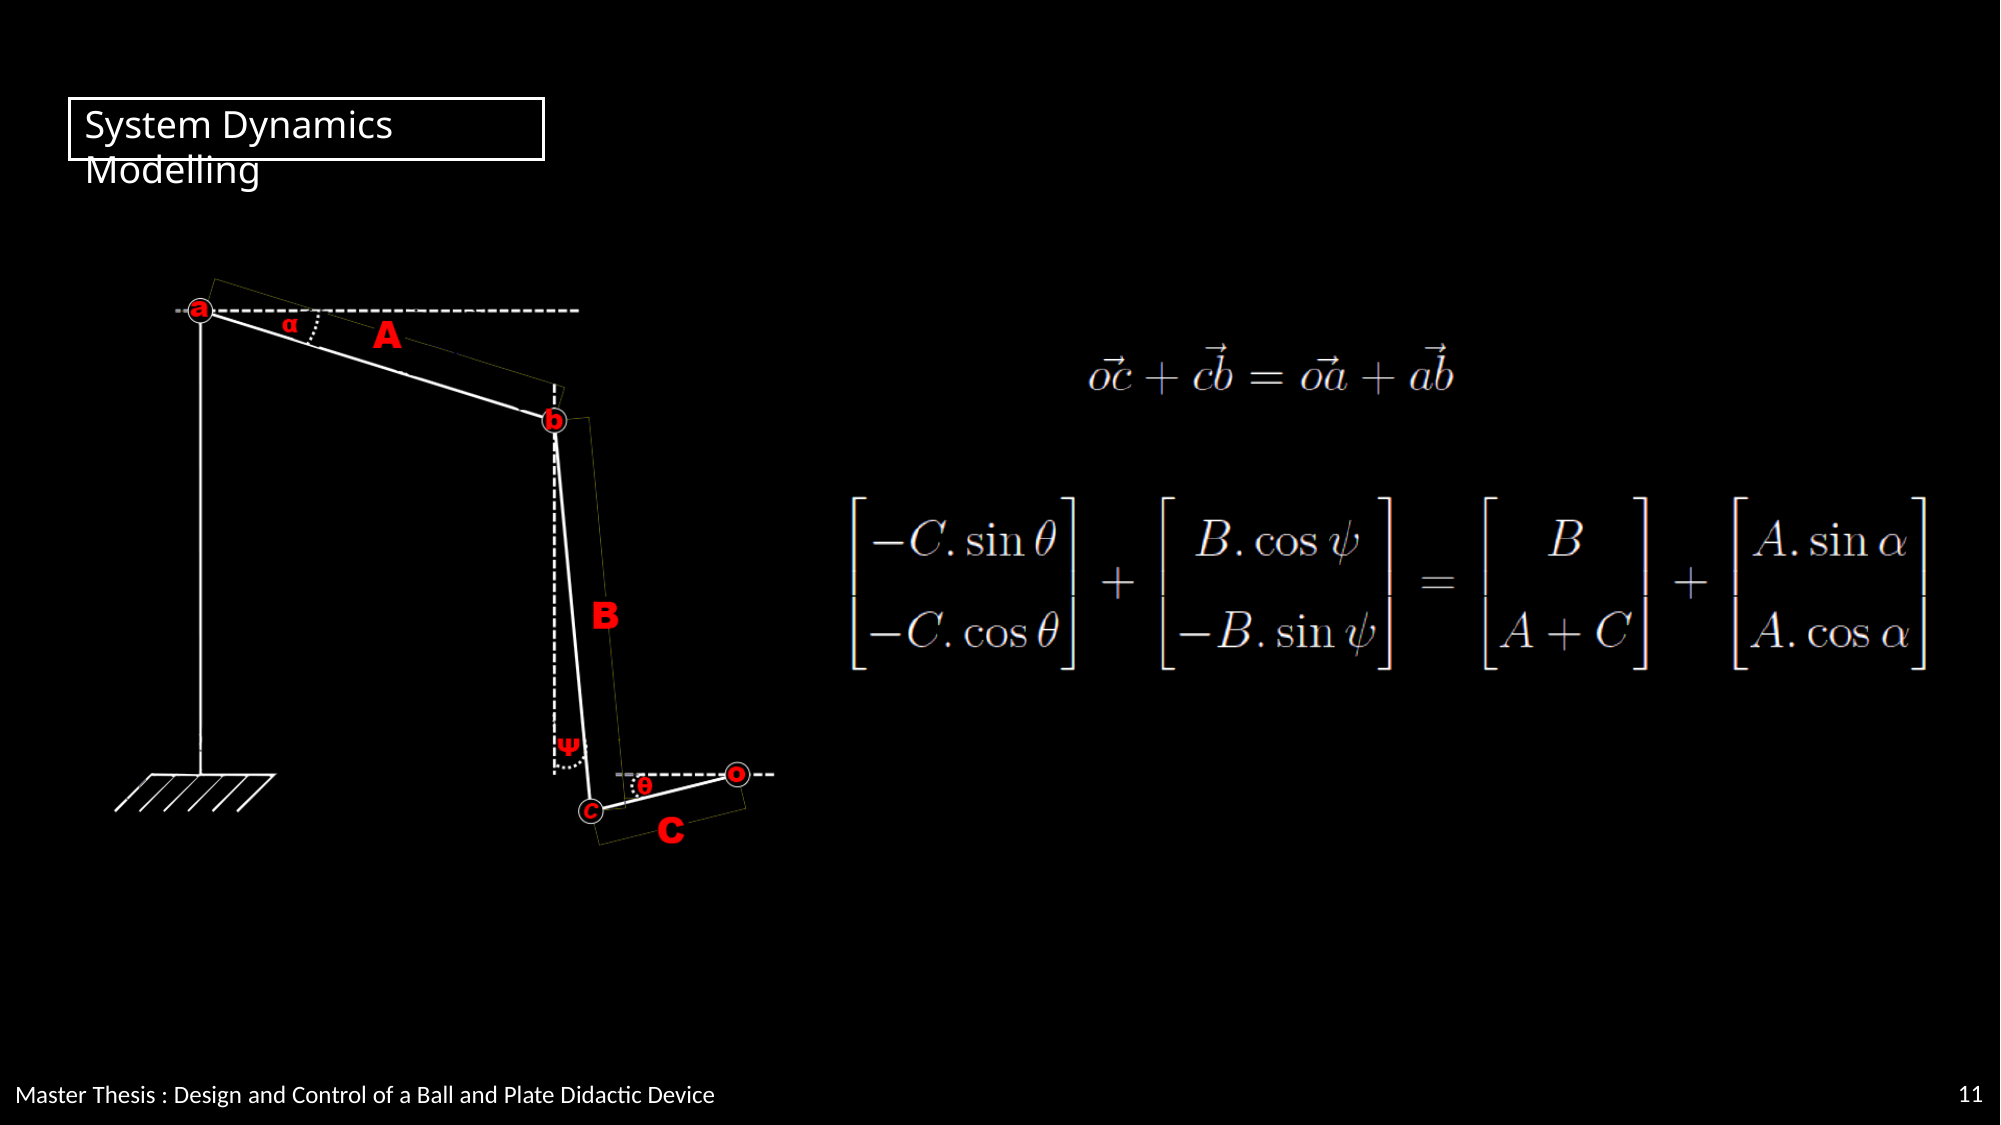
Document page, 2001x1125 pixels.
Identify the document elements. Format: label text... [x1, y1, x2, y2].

footer Master Thesis : Design and Control of a Ball and Plate Didactic Device [0, 1062, 855, 1125]
text_box System Dynamics Modelling [69, 93, 524, 199]
picture [69, 264, 816, 875]
slide_number 11 [1548, 1062, 1999, 1123]
text_box [524, 98, 545, 160]
picture [830, 338, 1946, 829]
